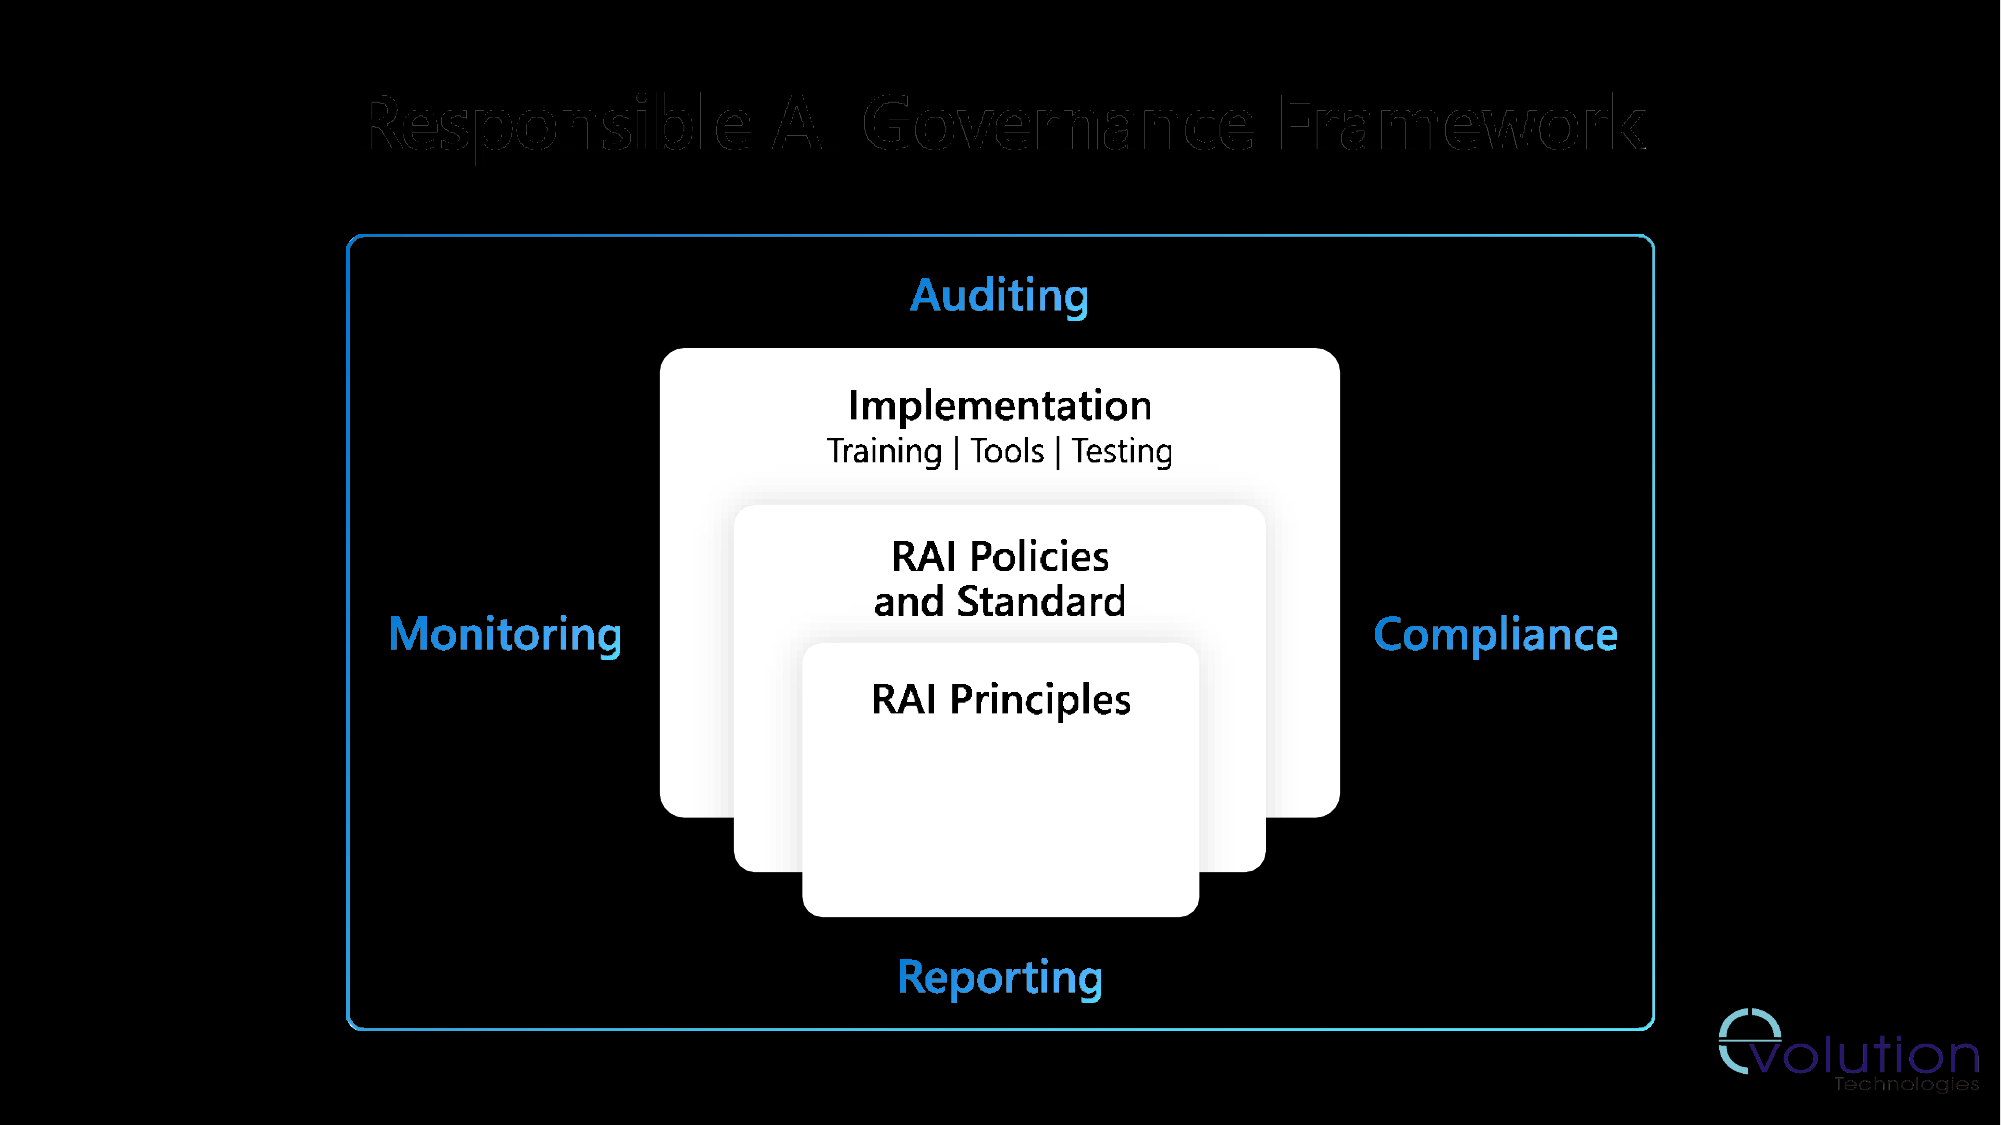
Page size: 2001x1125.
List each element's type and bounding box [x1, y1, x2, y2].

picture [1712, 1002, 1985, 1097]
picture [362, 92, 1646, 166]
text_box [345, 234, 1655, 1031]
